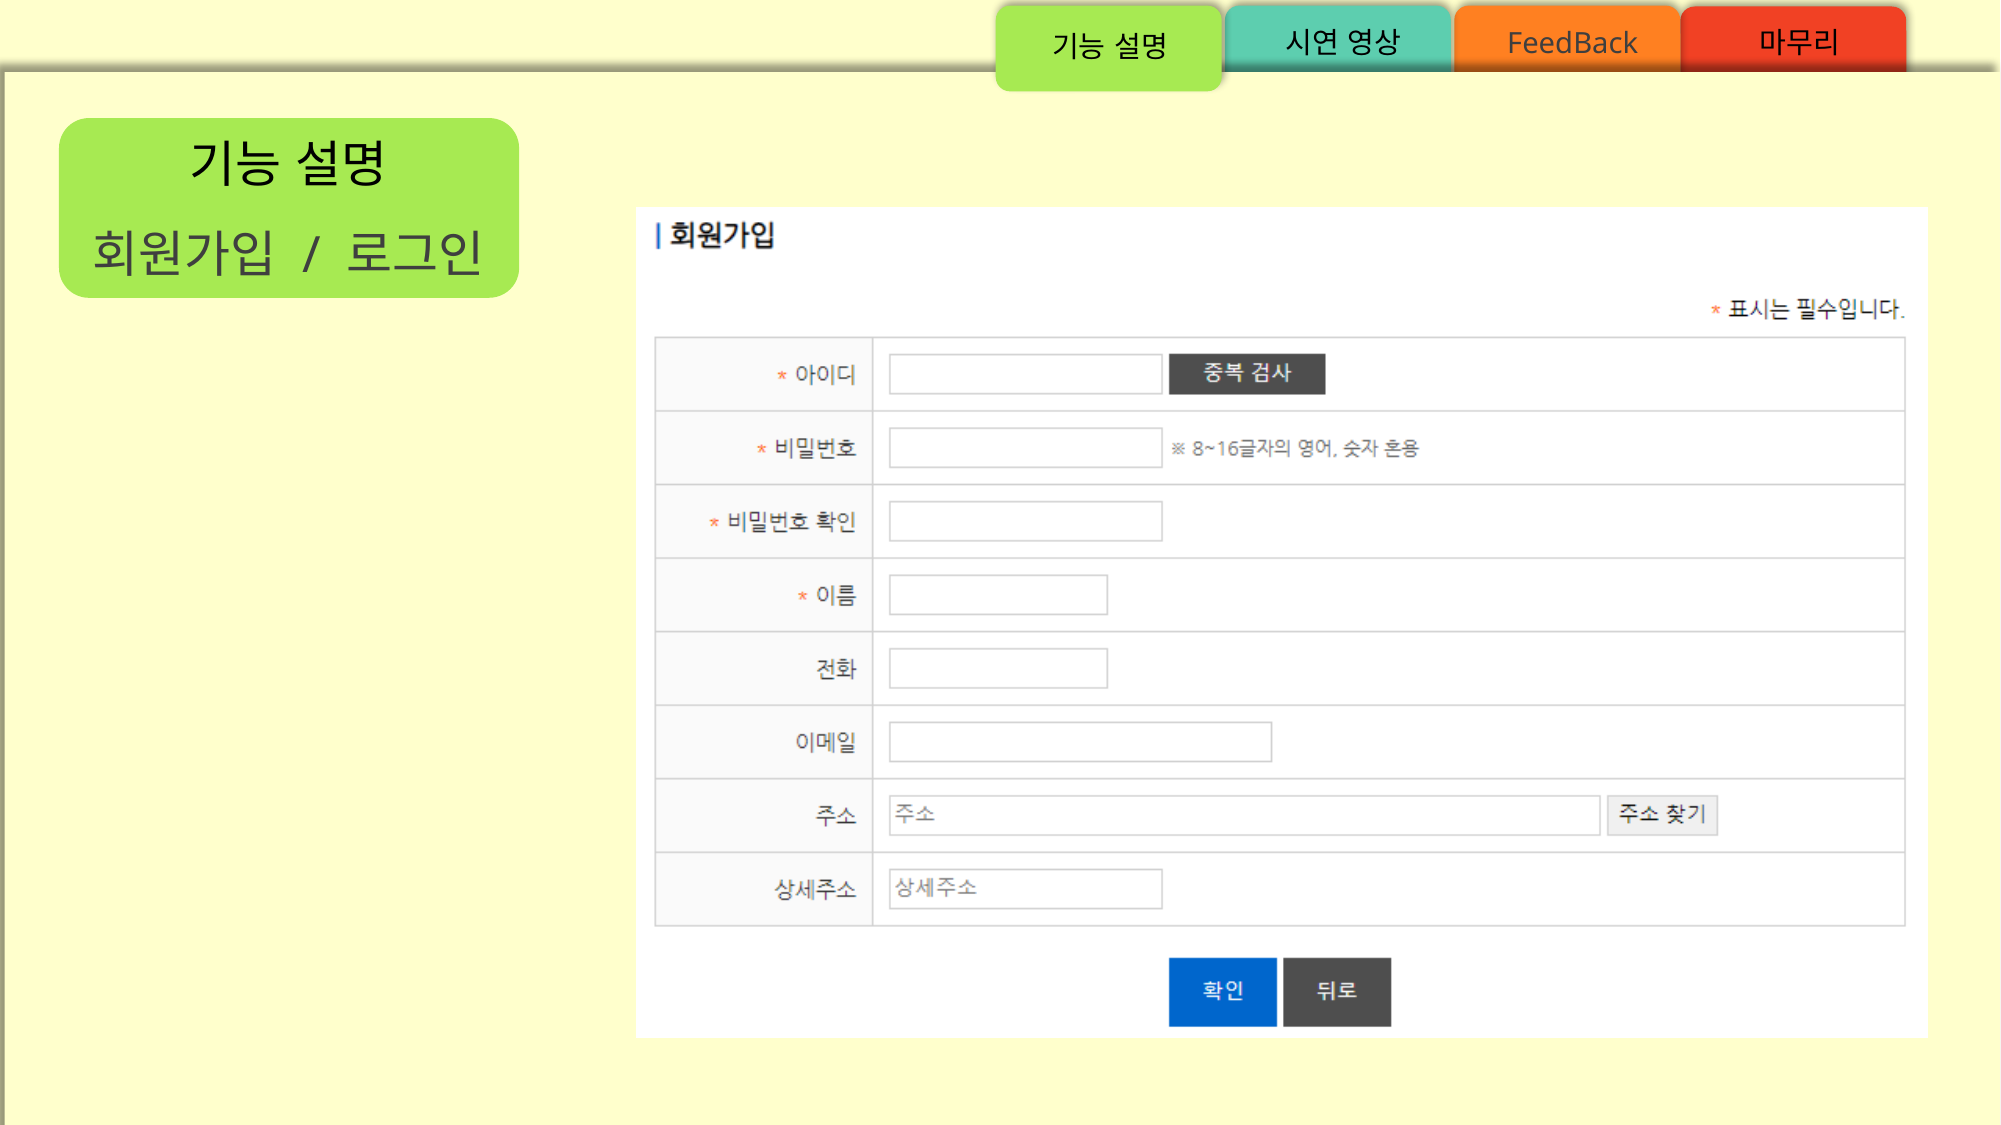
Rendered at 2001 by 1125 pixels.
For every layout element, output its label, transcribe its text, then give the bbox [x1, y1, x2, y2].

text_box 기능 설명 [1022, 15, 1199, 76]
text_box 회원가입 / 로그인 [58, 209, 519, 295]
text_box 시연 영상 [1255, 11, 1432, 72]
text_box FeedBack [1473, 11, 1672, 73]
text_box 마무리 [1712, 11, 1889, 72]
picture [636, 207, 1928, 1038]
text_box [58, 205, 520, 271]
text_box 기능 설명 [58, 119, 520, 205]
